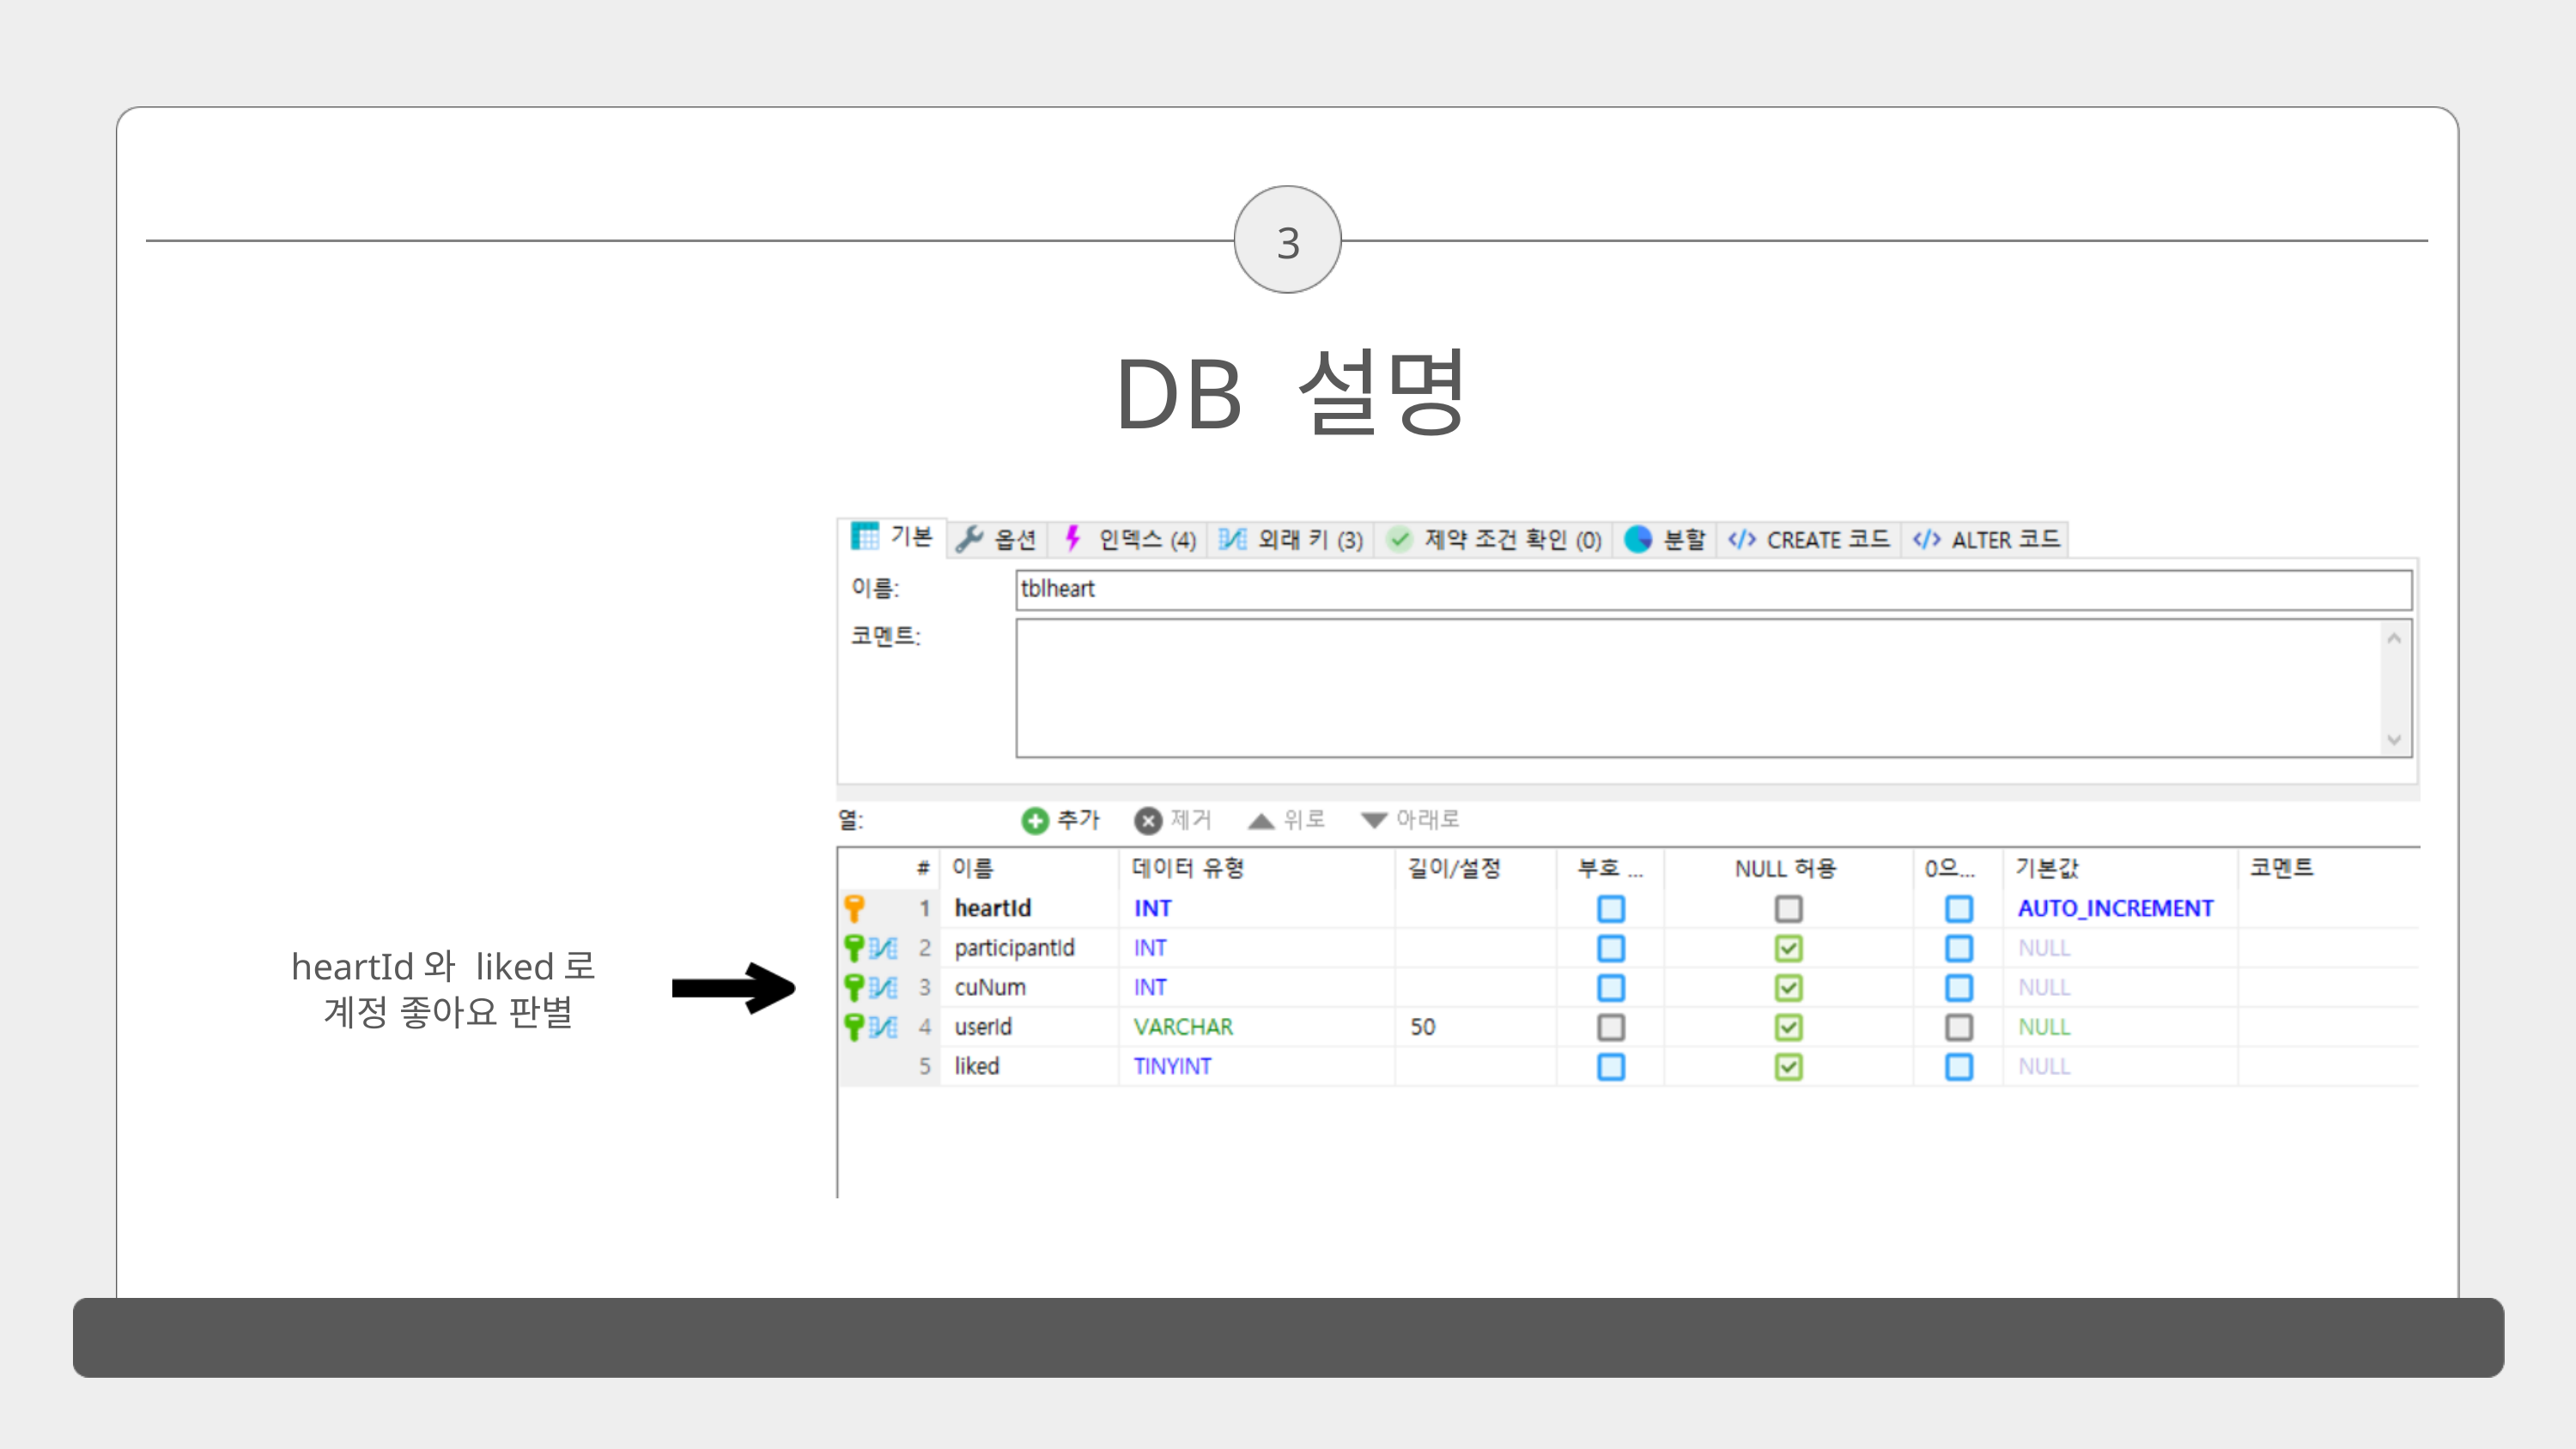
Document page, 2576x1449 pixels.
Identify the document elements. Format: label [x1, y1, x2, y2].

picture [73, 106, 2505, 1378]
